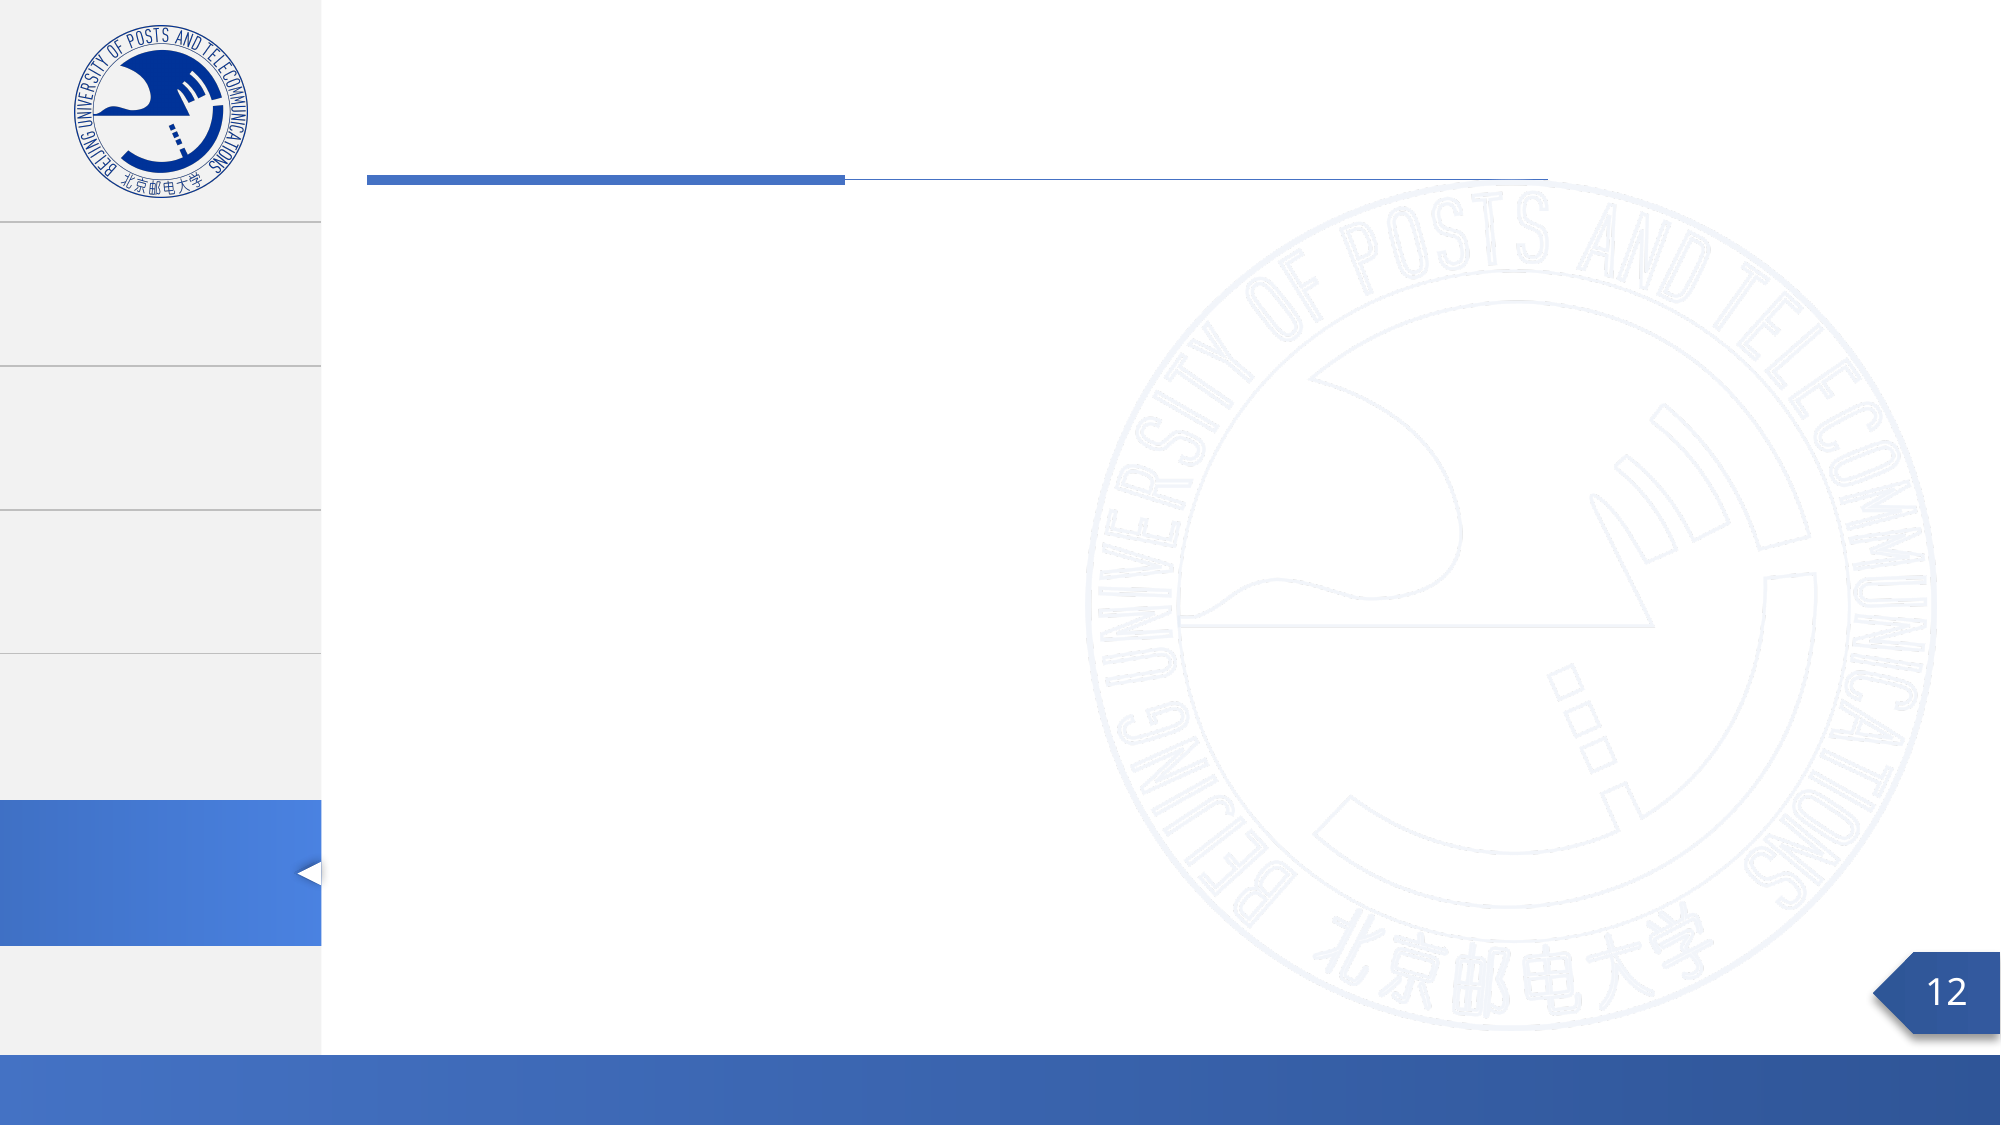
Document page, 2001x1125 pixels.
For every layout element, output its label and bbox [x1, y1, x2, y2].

picture [74, 25, 248, 198]
picture [1085, 179, 1937, 1031]
